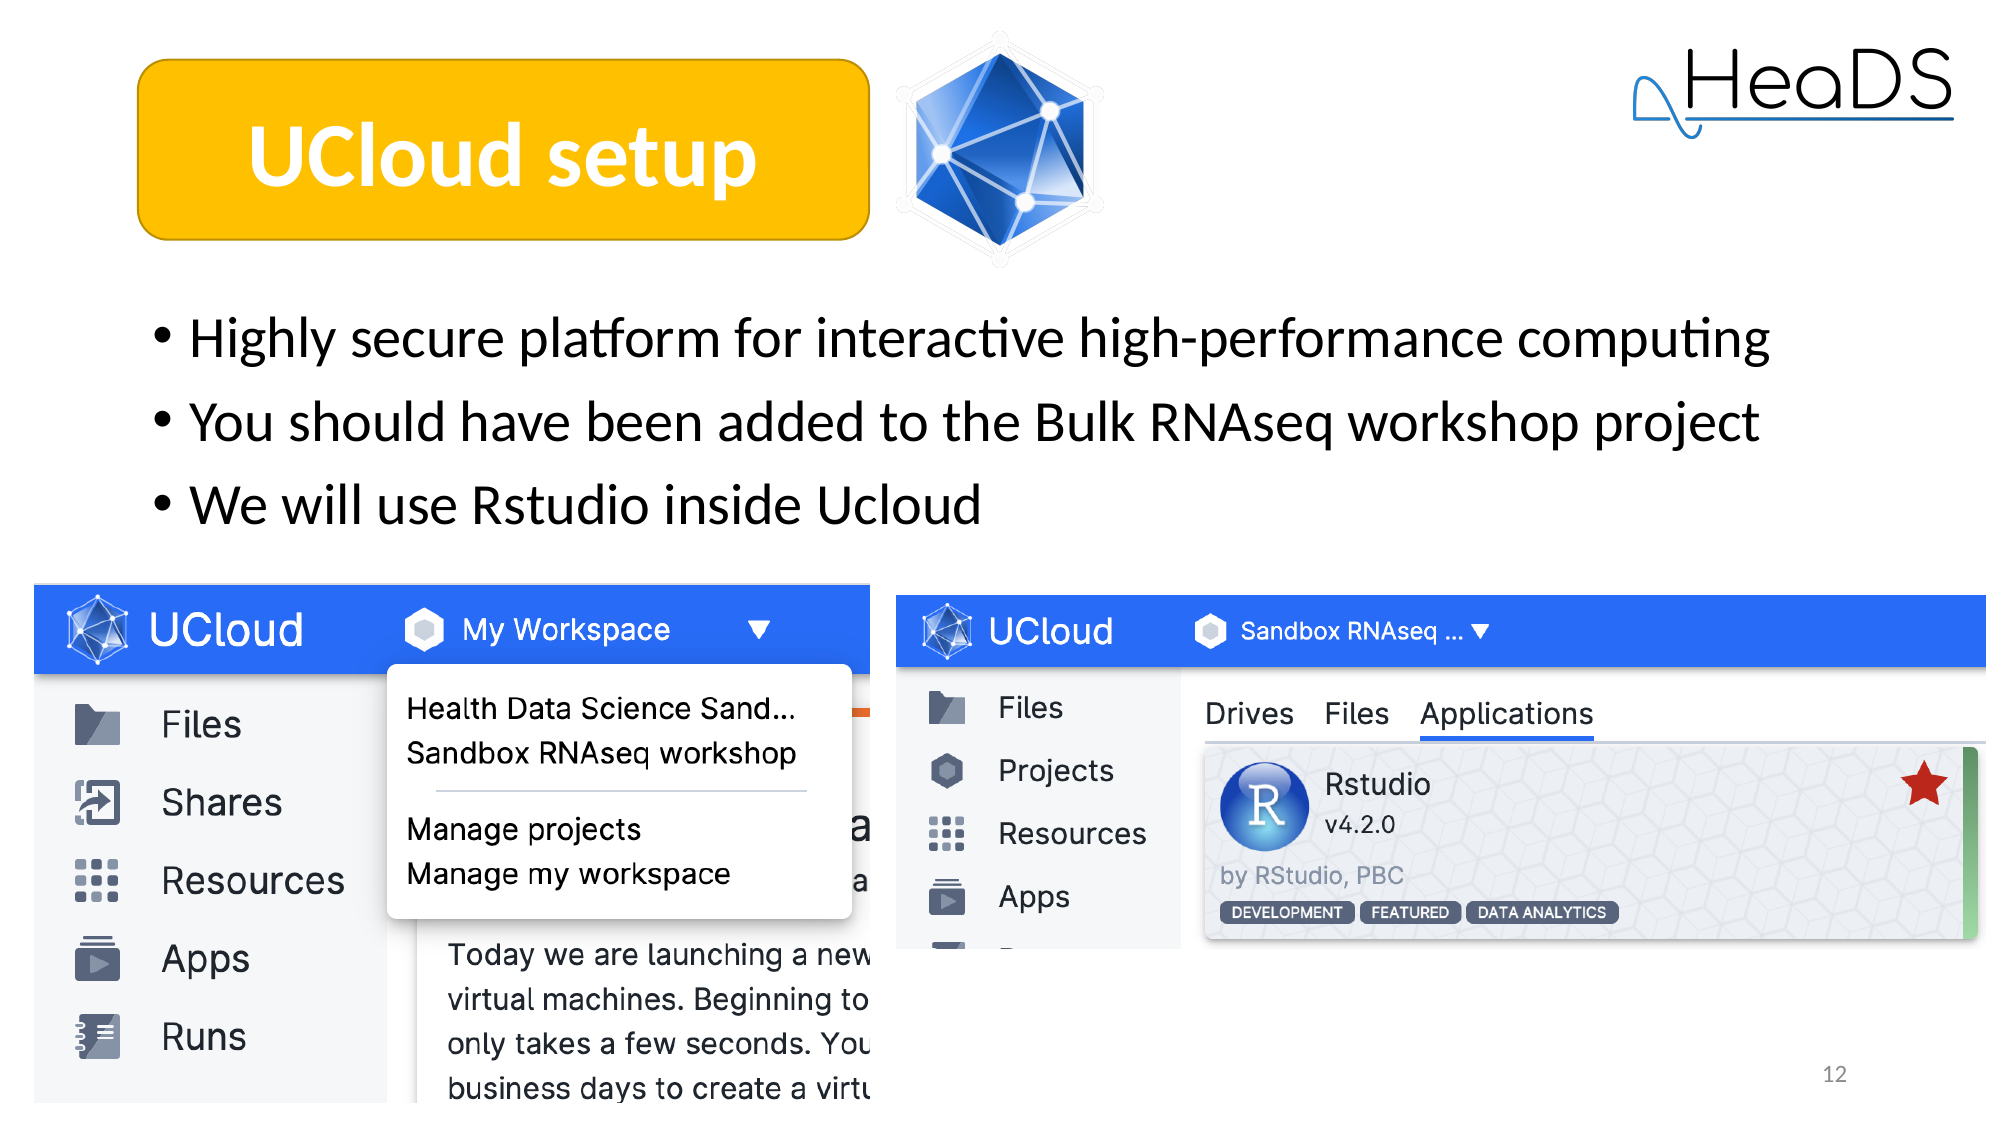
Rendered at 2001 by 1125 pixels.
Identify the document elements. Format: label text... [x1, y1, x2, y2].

picture [34, 581, 870, 1103]
slide_number 12 [1412, 1042, 1863, 1103]
picture [1633, 48, 1954, 139]
list Highly secure platform for interactive high-performance computing You should have been added to the Bulk RNAseq workshop project We will use Rstudio inside Ucloud [137, 299, 1863, 1014]
picture [896, 31, 1104, 268]
text_box UCloud setup [136, 58, 871, 241]
picture [896, 595, 1986, 949]
